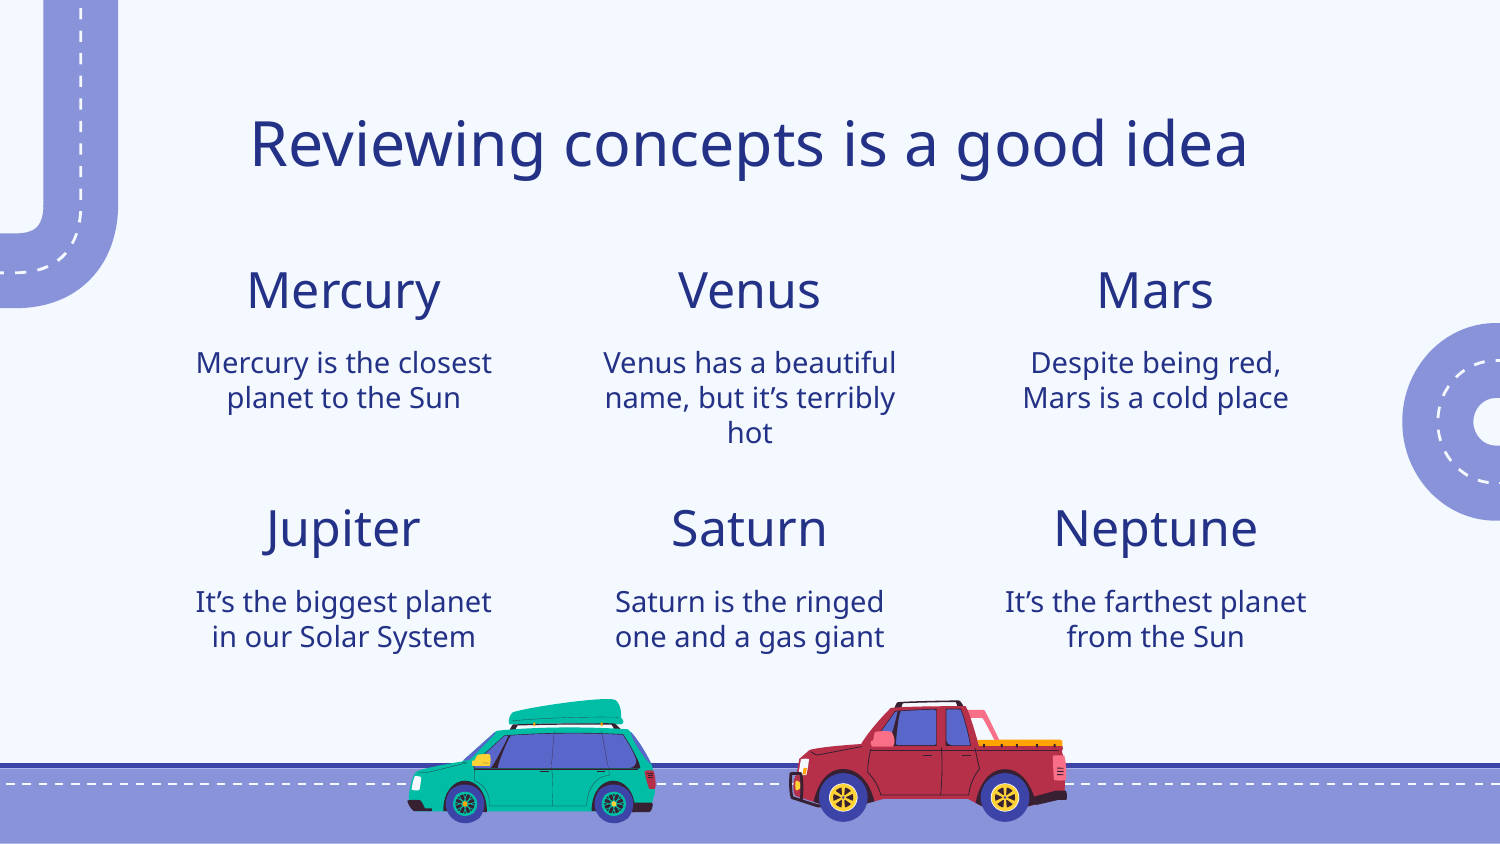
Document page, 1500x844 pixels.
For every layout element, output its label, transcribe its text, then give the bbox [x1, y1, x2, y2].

title Reviewing concepts is a good idea [118, 88, 1382, 167]
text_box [406, 698, 658, 824]
subtitle Jupiter [169, 493, 519, 572]
subtitle Saturn is the ringed one and a gas giant [575, 572, 925, 661]
subtitle Mars [981, 255, 1331, 334]
subtitle Mercury [169, 255, 519, 334]
subtitle It’s the farthest planet from the Sun [981, 572, 1331, 661]
subtitle Venus has a beautiful name, but it’s terribly hot [575, 334, 925, 422]
subtitle Despite being red, Mars is a cold place [981, 334, 1331, 422]
subtitle Neptune [981, 493, 1331, 572]
subtitle It’s the biggest planet in our Solar System [169, 572, 519, 661]
subtitle Saturn [575, 493, 925, 572]
subtitle Venus [575, 255, 925, 334]
subtitle Mercury is the closest planet to the Sun [169, 334, 519, 422]
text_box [787, 700, 1069, 823]
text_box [1401, 322, 1500, 521]
